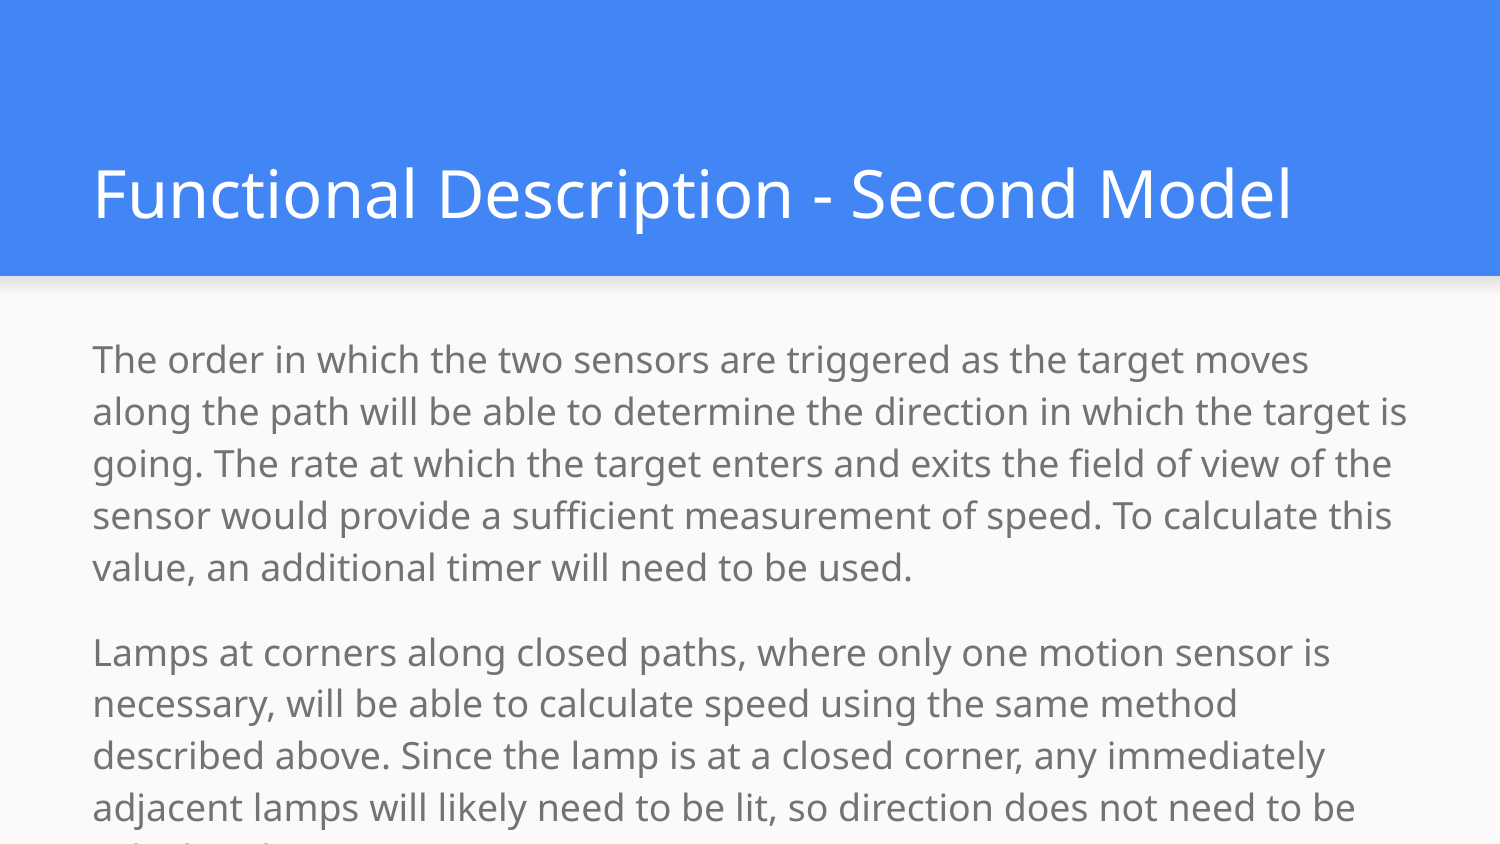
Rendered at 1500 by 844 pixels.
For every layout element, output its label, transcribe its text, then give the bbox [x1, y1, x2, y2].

title Functional Description - Second Model [77, 121, 1427, 248]
list The order in which the two sensors are triggered as the target moves along the path will be able to determine the direction in which the target is going. The rate at which the target enters and exits the field of view of the sensor would provide a sufficient measurement of speed. To calculate this value, an additional timer will need to be used. Lamps at corners along closed paths, where only one motion sensor is necessary, will be able to calculate speed using the same method described above. Since the lamp is at a closed corner, any immediately adjacent lamps will likely need to be lit, so direction does not need to be calculated. [77, 314, 1427, 760]
